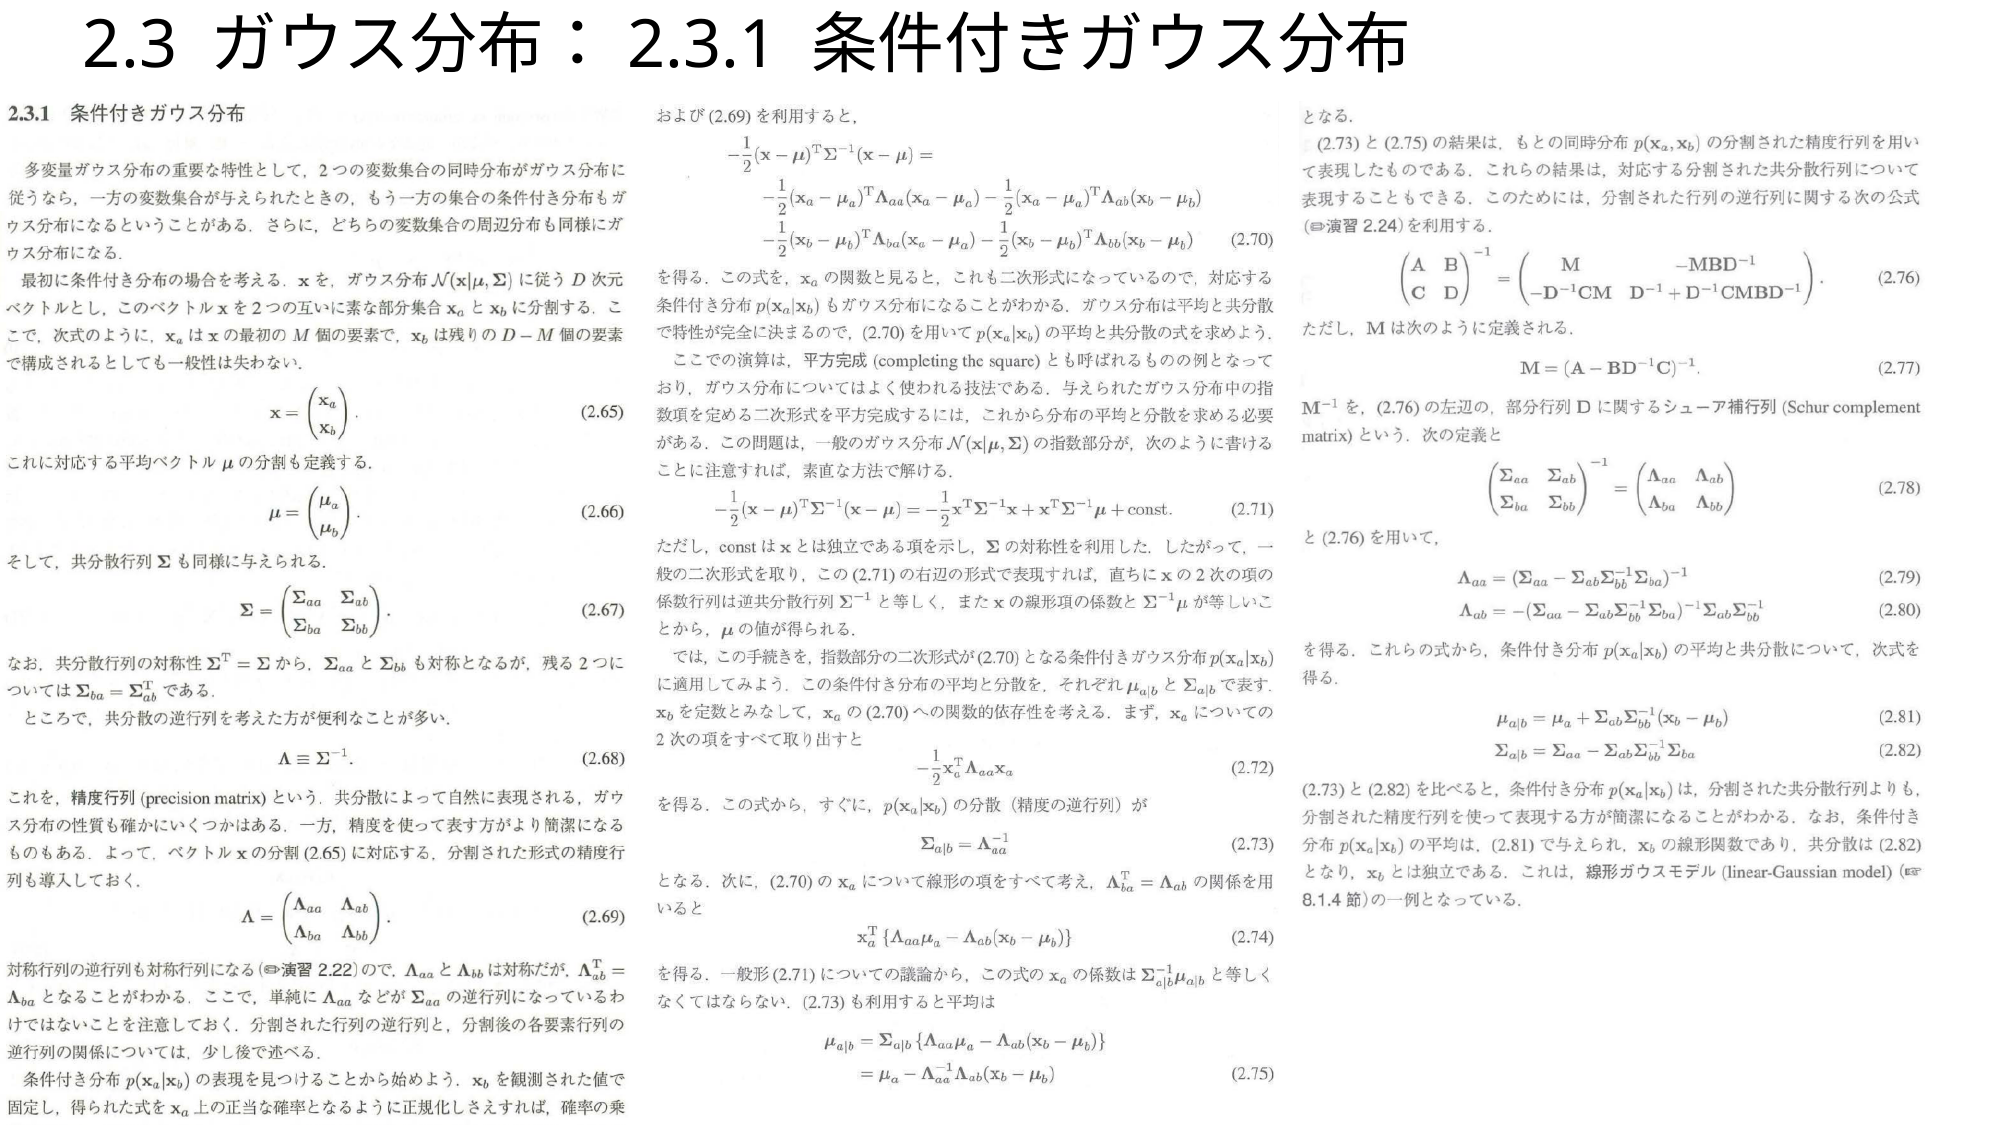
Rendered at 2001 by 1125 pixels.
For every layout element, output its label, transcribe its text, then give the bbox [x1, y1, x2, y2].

picture [649, 101, 1279, 1092]
picture [0, 101, 629, 1125]
title 2.3 ガウス分布：2.3.1 条件付きガウス分布 [67, 11, 1793, 80]
picture [1299, 101, 1929, 911]
